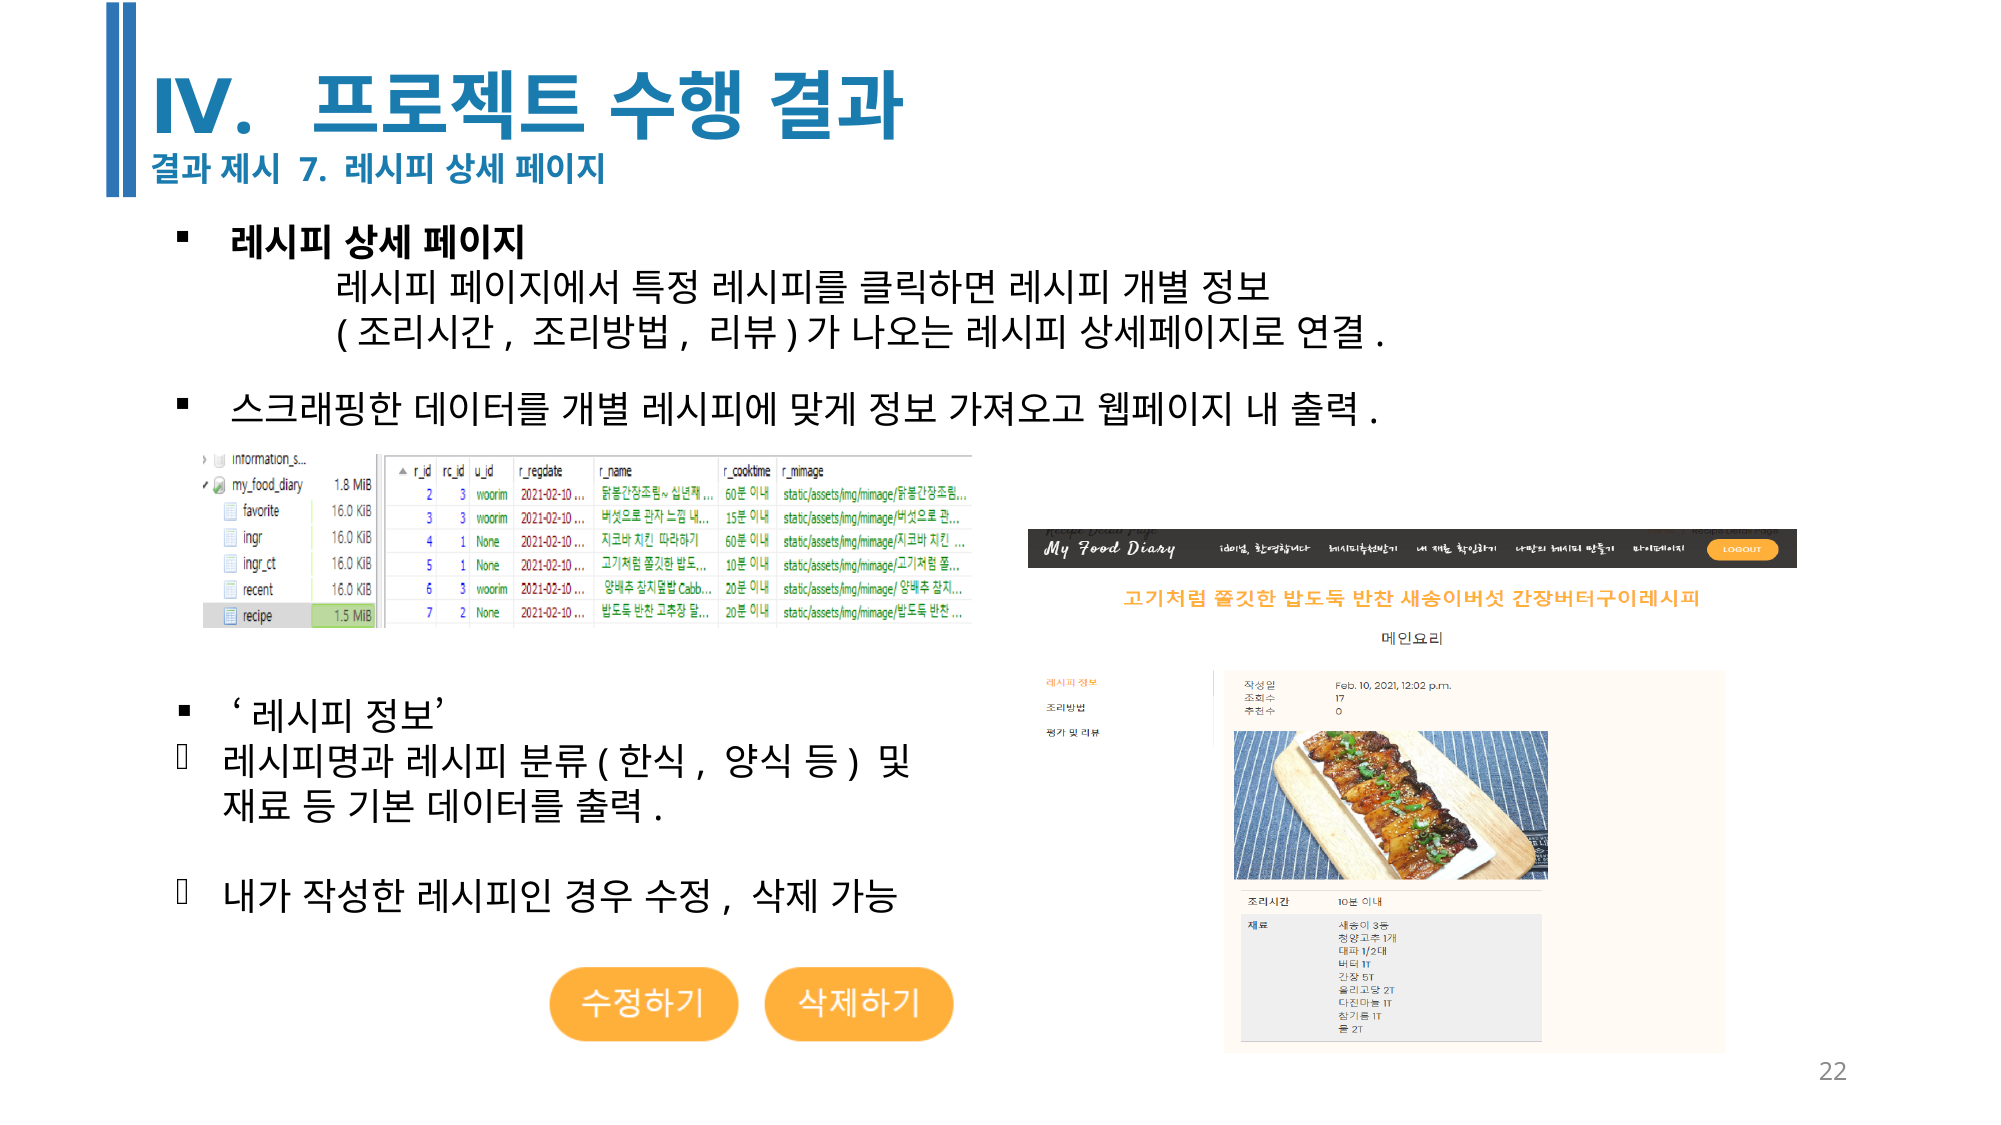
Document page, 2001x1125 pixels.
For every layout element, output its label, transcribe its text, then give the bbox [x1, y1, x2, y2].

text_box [106, 2, 136, 198]
picture [1028, 529, 1797, 1055]
slide_number 22 [1412, 1042, 1863, 1103]
text_box 레시피 상세 페이지 레시피 페이지에서 특정 레시피를 클릭하면 레시피 개별 정보 (조리시간, 조리방법, 리뷰)가 나오는 레시피 상세페이지로 연결. [159, 212, 1727, 362]
text_box Ⅳ. 프로젝트 수행 결과 결과 제시 7. 레시피 상세 페이지 [136, 50, 1252, 196]
picture [203, 454, 972, 628]
text_box ‘레시피 정보’ 레시피명과 레시피 분류(한식, 양식 등) 및 재료 등 기본 데이터를 출력. 내가 작성한 레시피인 경우 수정, 삭제 가능 [161, 686, 1000, 971]
picture [511, 922, 1000, 1103]
text_box 스크래핑한 데이터를 개별 레시피에 맞게 정보 가져오고 웹페이지 내 출력. [159, 378, 1727, 438]
